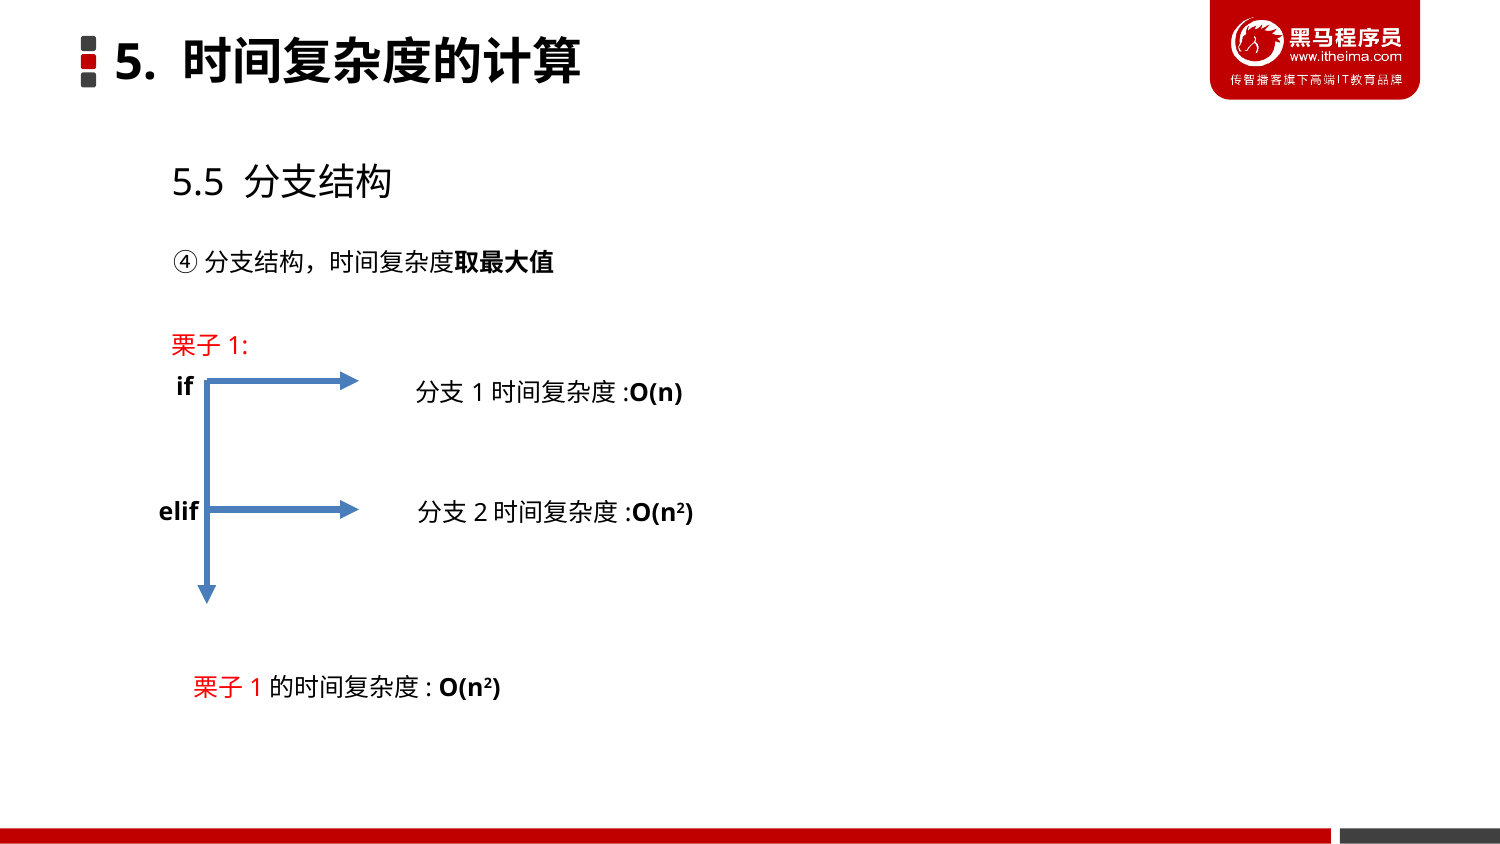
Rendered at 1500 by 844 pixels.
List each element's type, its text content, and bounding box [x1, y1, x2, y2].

text_box 分支1时间复杂度:O(n) [400, 368, 698, 414]
text_box elif [143, 488, 202, 534]
text_box 分支2时间复杂度:O(n2) [403, 488, 709, 534]
text_box if [161, 367, 209, 408]
text_box 5.5 分支结构 [156, 150, 409, 255]
text_box 栗子1: [156, 322, 264, 367]
text_box ④分支结构，时间复杂度取最大值 [158, 238, 569, 314]
text_box 栗子1的时间复杂度: O(n2) [178, 663, 516, 709]
picture [1212, 8, 1421, 94]
text_box 5. 时间复杂度的计算 [103, 0, 987, 130]
